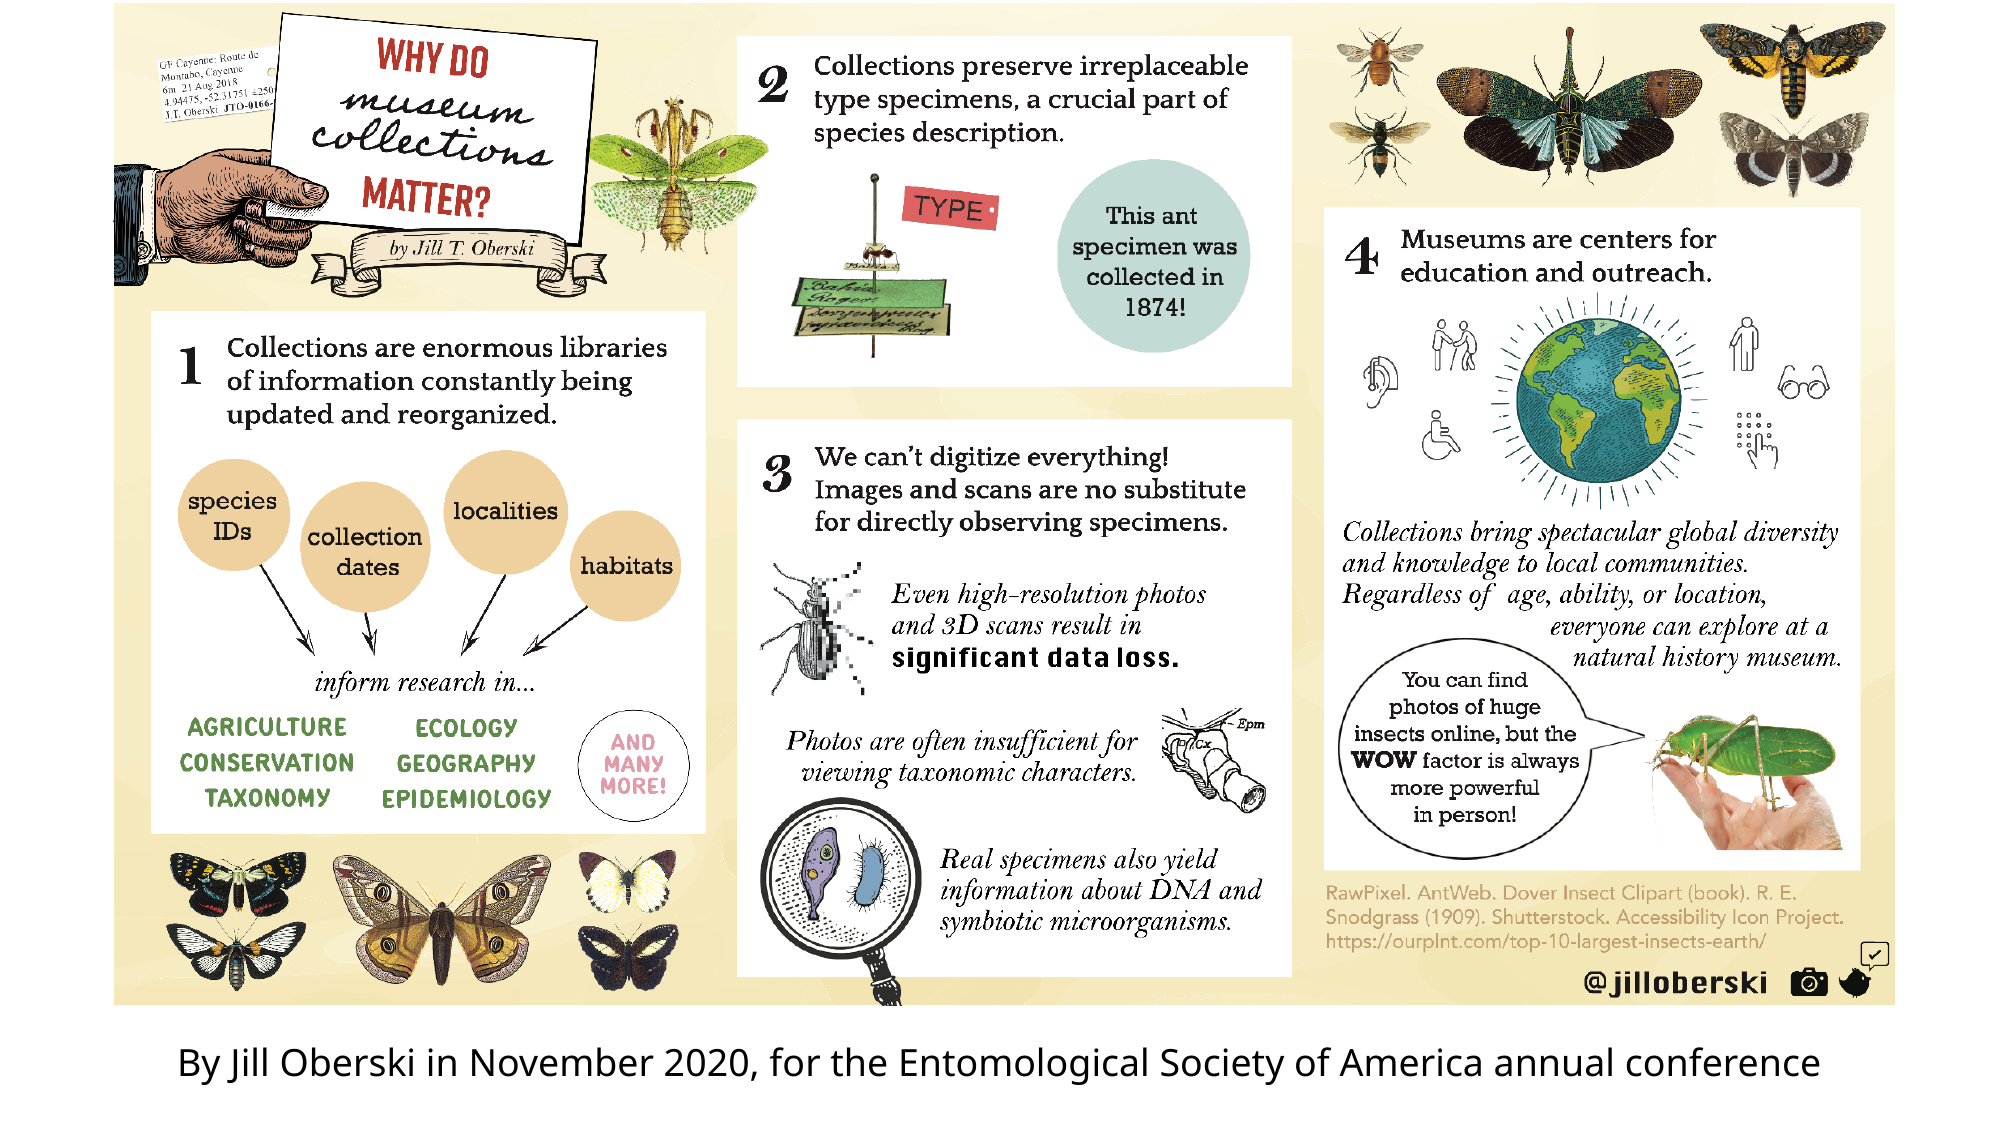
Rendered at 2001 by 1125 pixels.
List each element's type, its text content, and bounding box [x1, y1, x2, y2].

picture [113, 3, 1895, 1006]
text_box By Jill Oberski in November 2020, for the Entomological Society of America annual conference [0, 1038, 2000, 1125]
